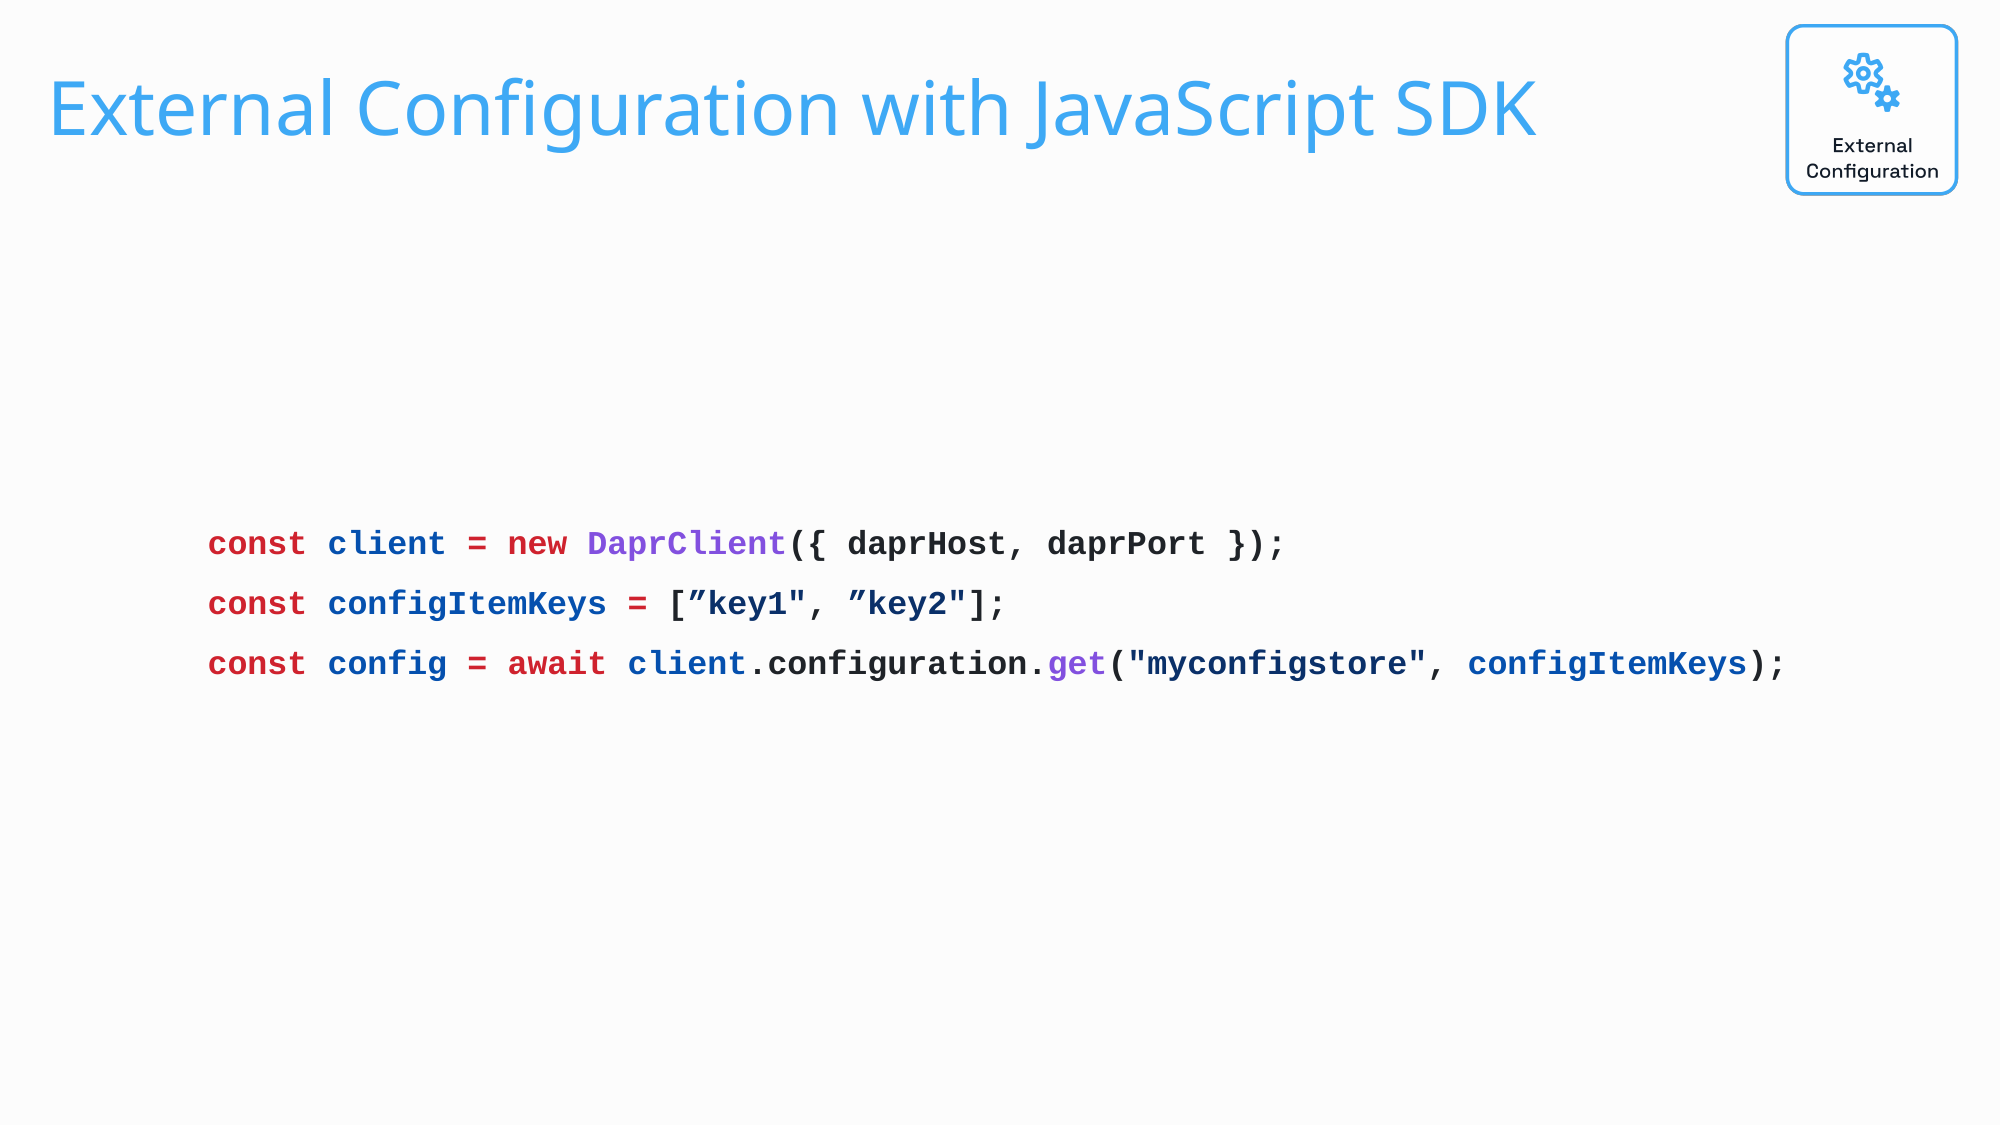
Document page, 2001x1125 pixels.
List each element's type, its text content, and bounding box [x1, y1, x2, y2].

text_box const client = new DaprClient({ daprHost, daprPort }); const configItemKeys = [”key1", ”key2"]; const config = await client.configuration.get("myconfigstore", configItemKeys); [192, 494, 1811, 689]
picture [1782, 21, 1961, 200]
title External Configuration with JavaScript SDK [1965, 35, 1972, 187]
title External Configuration with JavaScript SDK [32, 35, 1777, 187]
